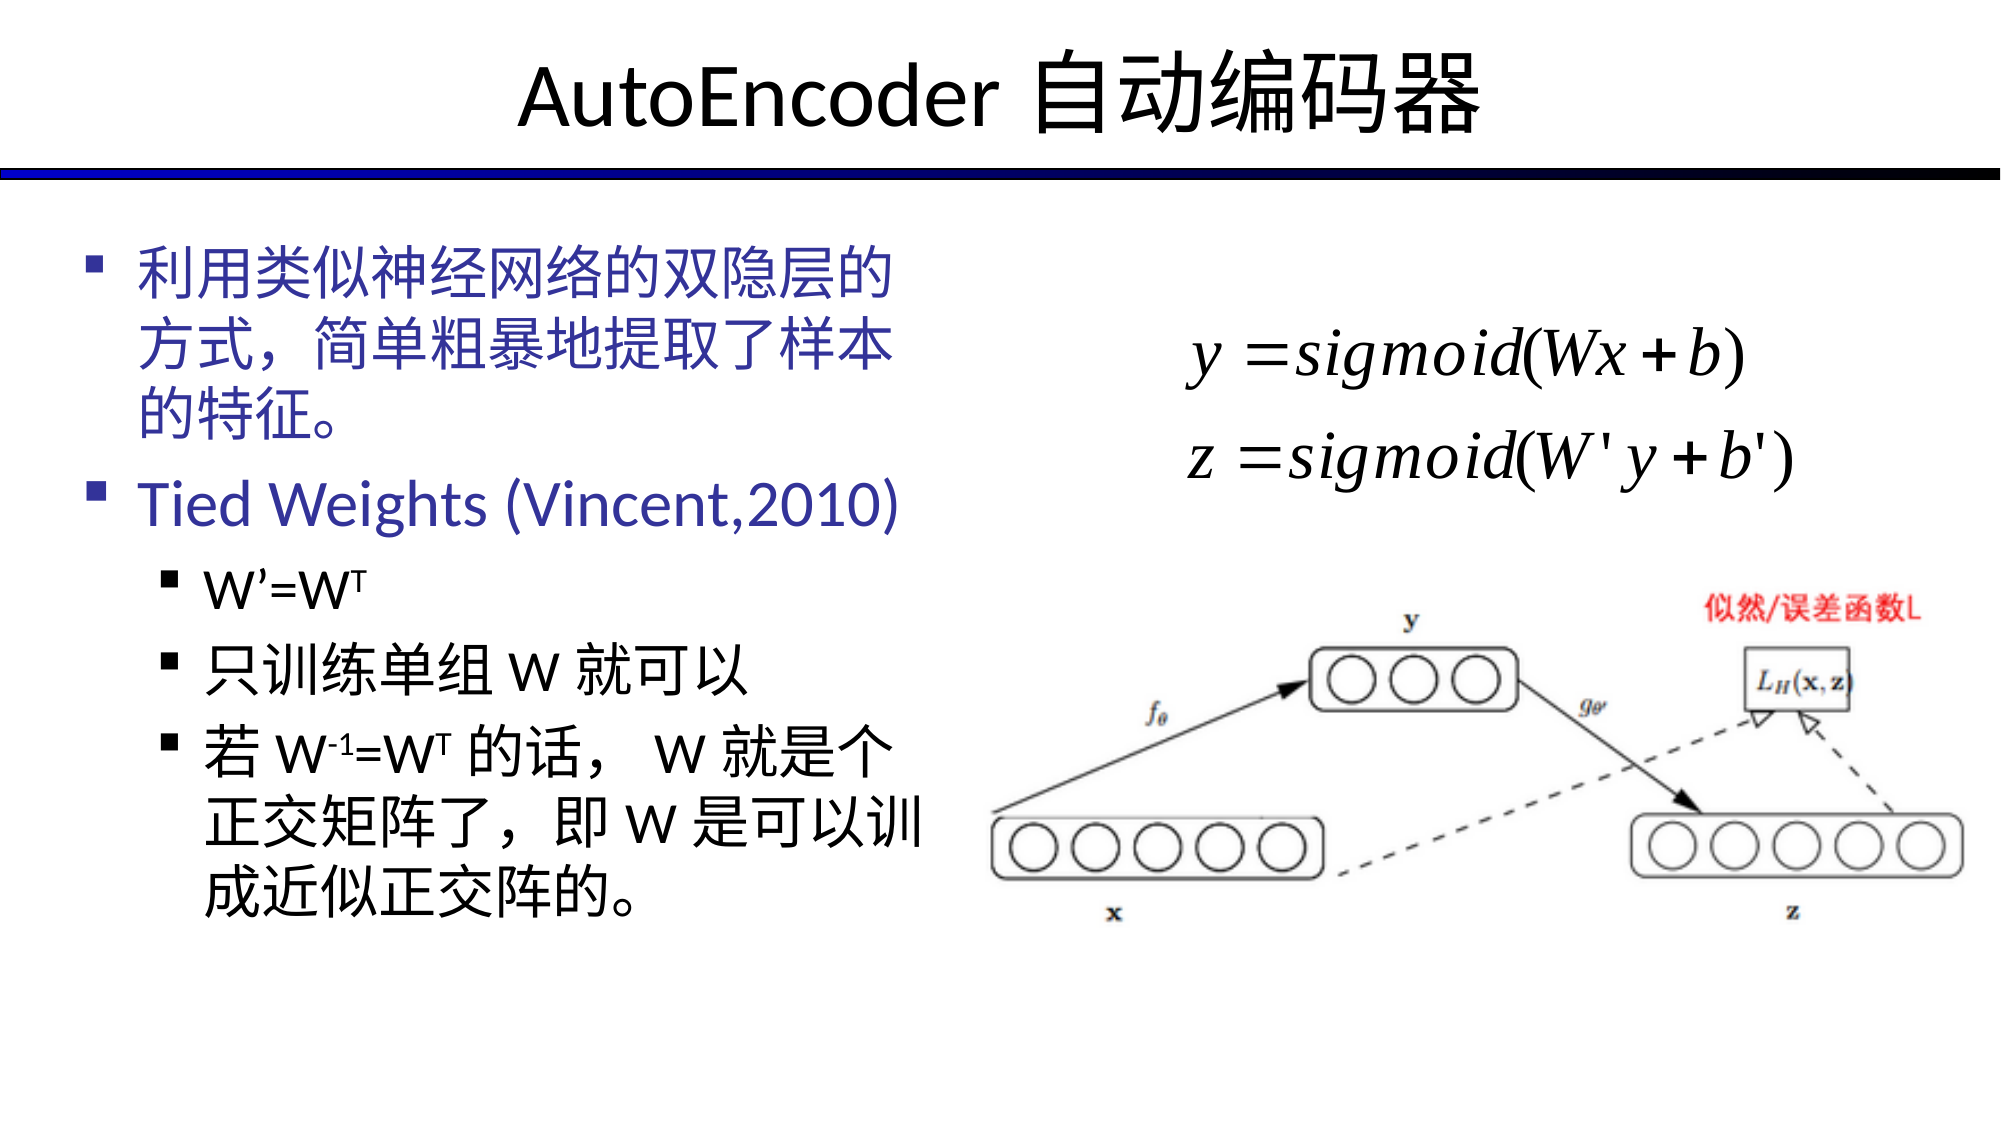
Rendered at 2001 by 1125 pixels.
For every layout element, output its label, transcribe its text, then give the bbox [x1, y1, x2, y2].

picture [962, 574, 1994, 943]
title AutoEncoder自动编码器 [0, 0, 2000, 184]
list 利用类似神经网络的双隐层的方式，简单粗暴地提取了样本的特征。 Tied Weights (Vincent,2010) W’=WT 只训练单组W就可以 若W-1=WT的话，W就是个正交矩阵了，即W是可以训成近似正交阵的。 [66, 228, 963, 1006]
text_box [1174, 312, 1806, 508]
